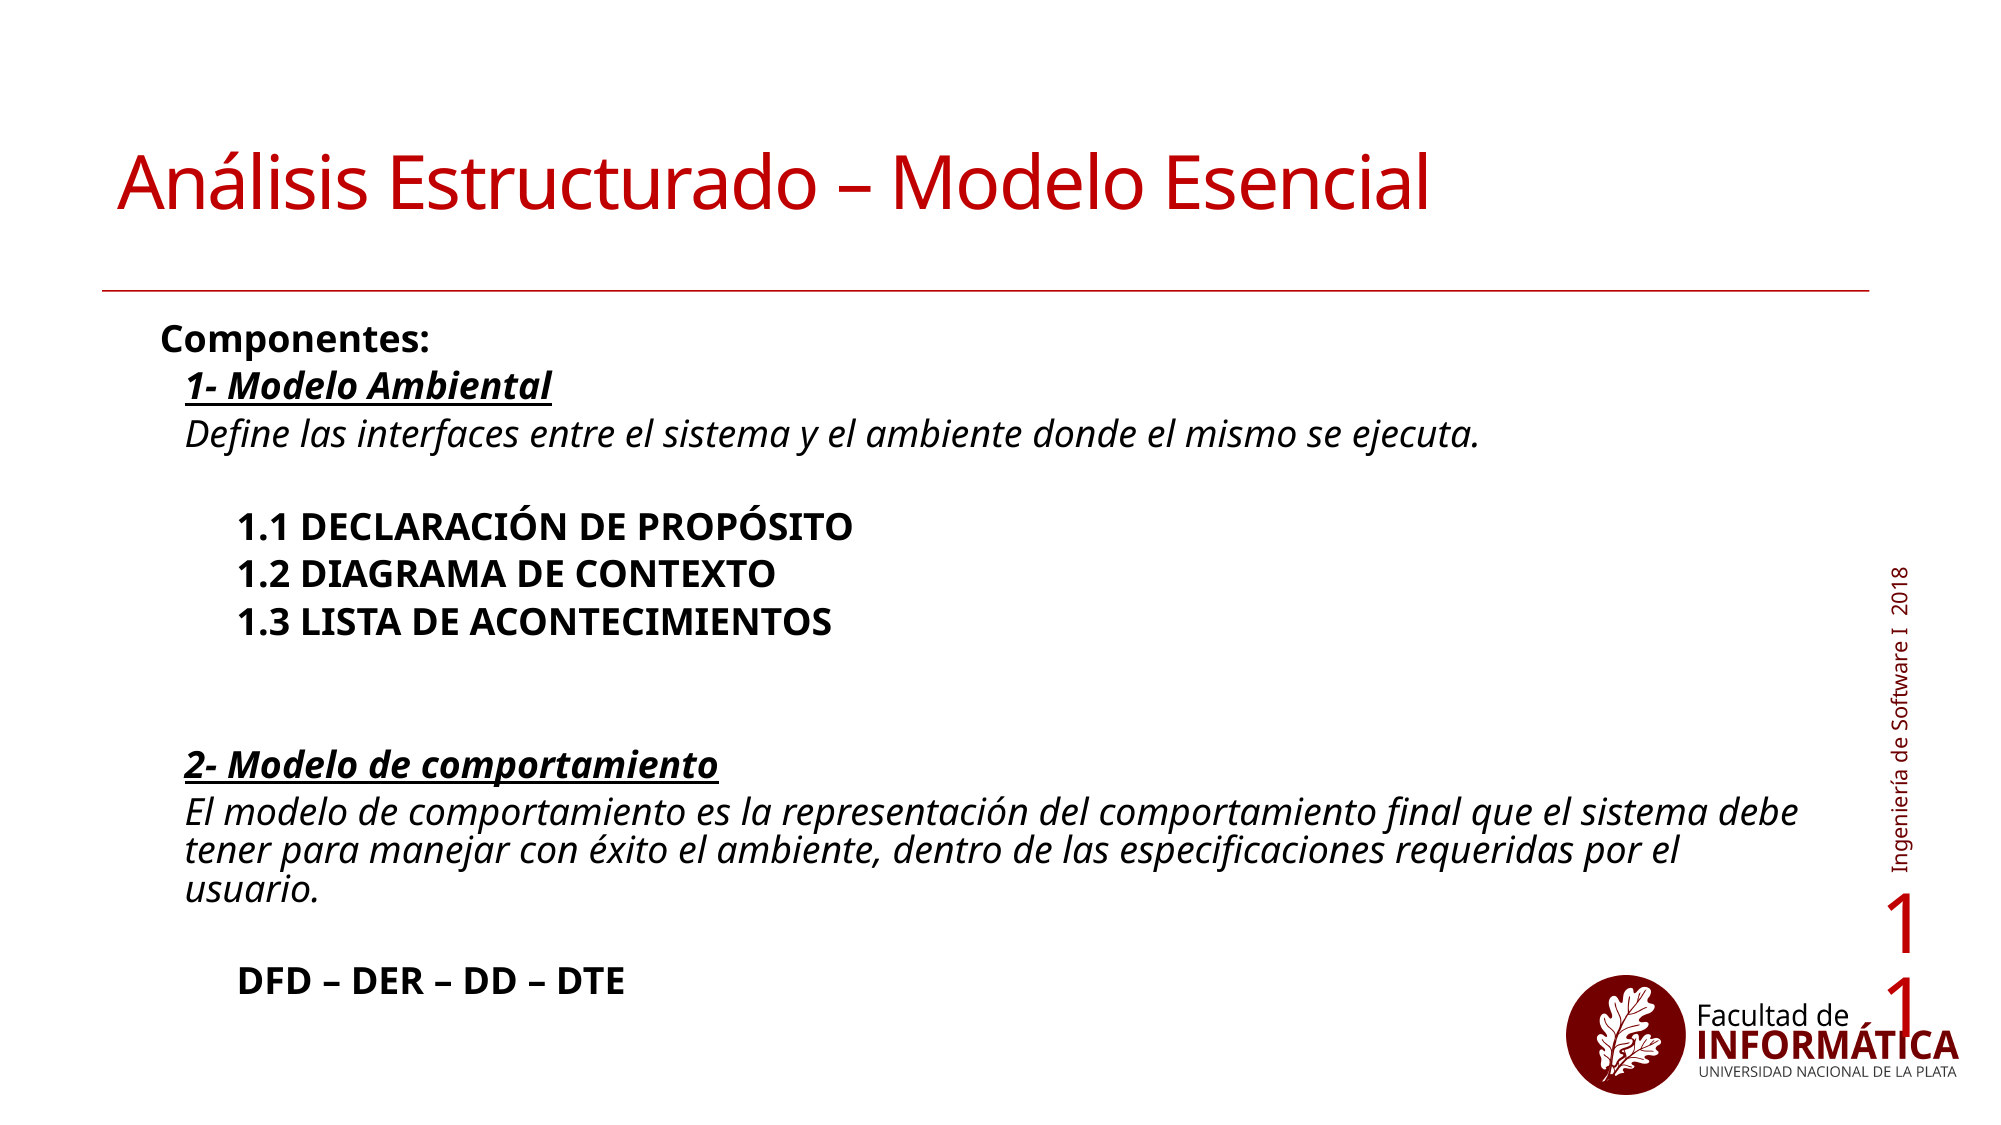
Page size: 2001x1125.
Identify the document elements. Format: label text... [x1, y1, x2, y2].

text_box Análisis Estructurado – Modelo Esencial [102, 81, 1875, 291]
text_box Componentes: 1- Modelo Ambiental Define las interfaces entre el sistema y el ambiente donde el mismo se ejecuta. 1.1 DECLARACIÓN DE PROPÓSITO 1.2 DIAGRAMA DE CONTEXTO 1.3 LISTA DE ACONTECIMIENTOS 2- Modelo de comportamiento El modelo de comportamiento es la representación del comportamiento final que el sistema debe tener para manejar con éxito el ambiente, dentro de las especificaciones requeridas por el usuario. DFD – DER – DD – DTE [102, 314, 1818, 1089]
picture [1566, 975, 1959, 1095]
text_box Ingeniería de Software I 2018 [1878, 500, 1959, 889]
text_box <número> [1866, 926, 1986, 992]
